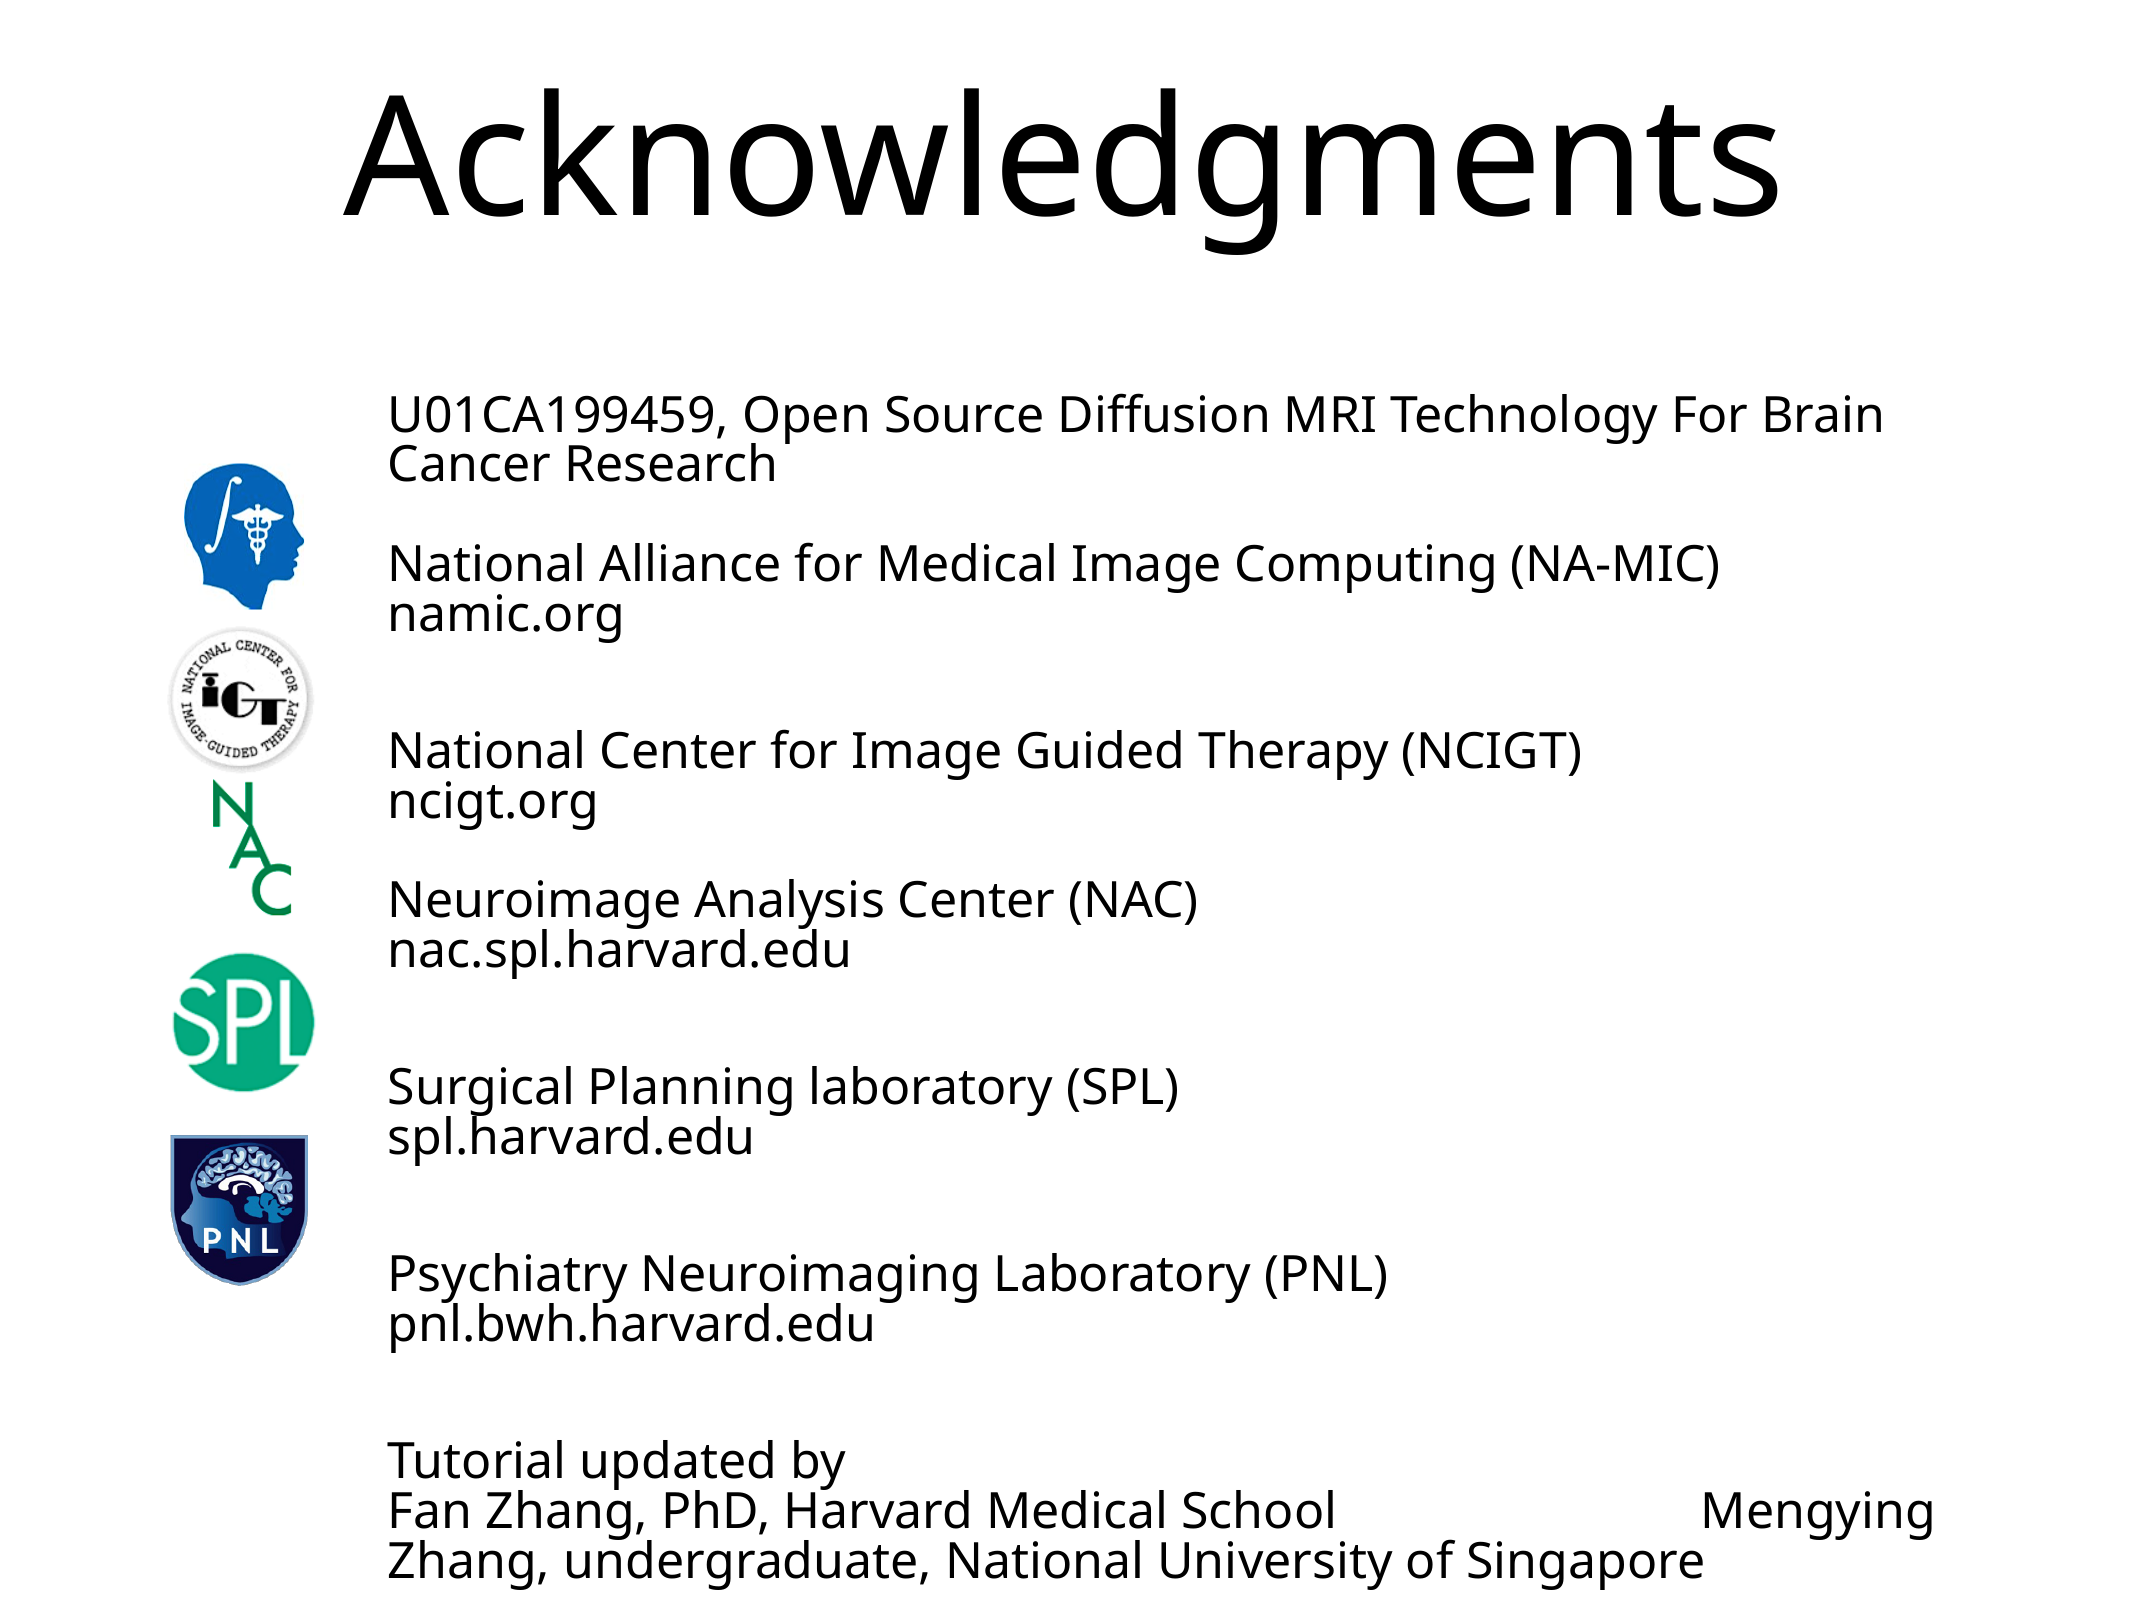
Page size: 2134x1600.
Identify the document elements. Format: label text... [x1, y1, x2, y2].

list U01CA199459, Open Source Diffusion MRI Technology For Brain Cancer Research National Alliance for Medical Image Computing (NA-MIC) namic.org National Center for Image Guided Therapy (NCIGT) ncigt.org Neuroimage Analysis Center (NAC) nac.spl.harvard.edu Surgical Planning laboratory (SPL) spl.harvard.edu Psychiatry Neuroimaging Laboratory (PNL) pnl.bwh.harvard.edu Tutorial updated by Fan Zhang, PhD, Harvard Medical School Mengying Zhang, undergraduate, National University of Singapore [387, 392, 2029, 1600]
picture [169, 1134, 308, 1286]
picture [155, 625, 324, 928]
picture [174, 462, 324, 613]
title Acknowledgments [154, 22, 1975, 275]
picture [144, 949, 339, 1101]
